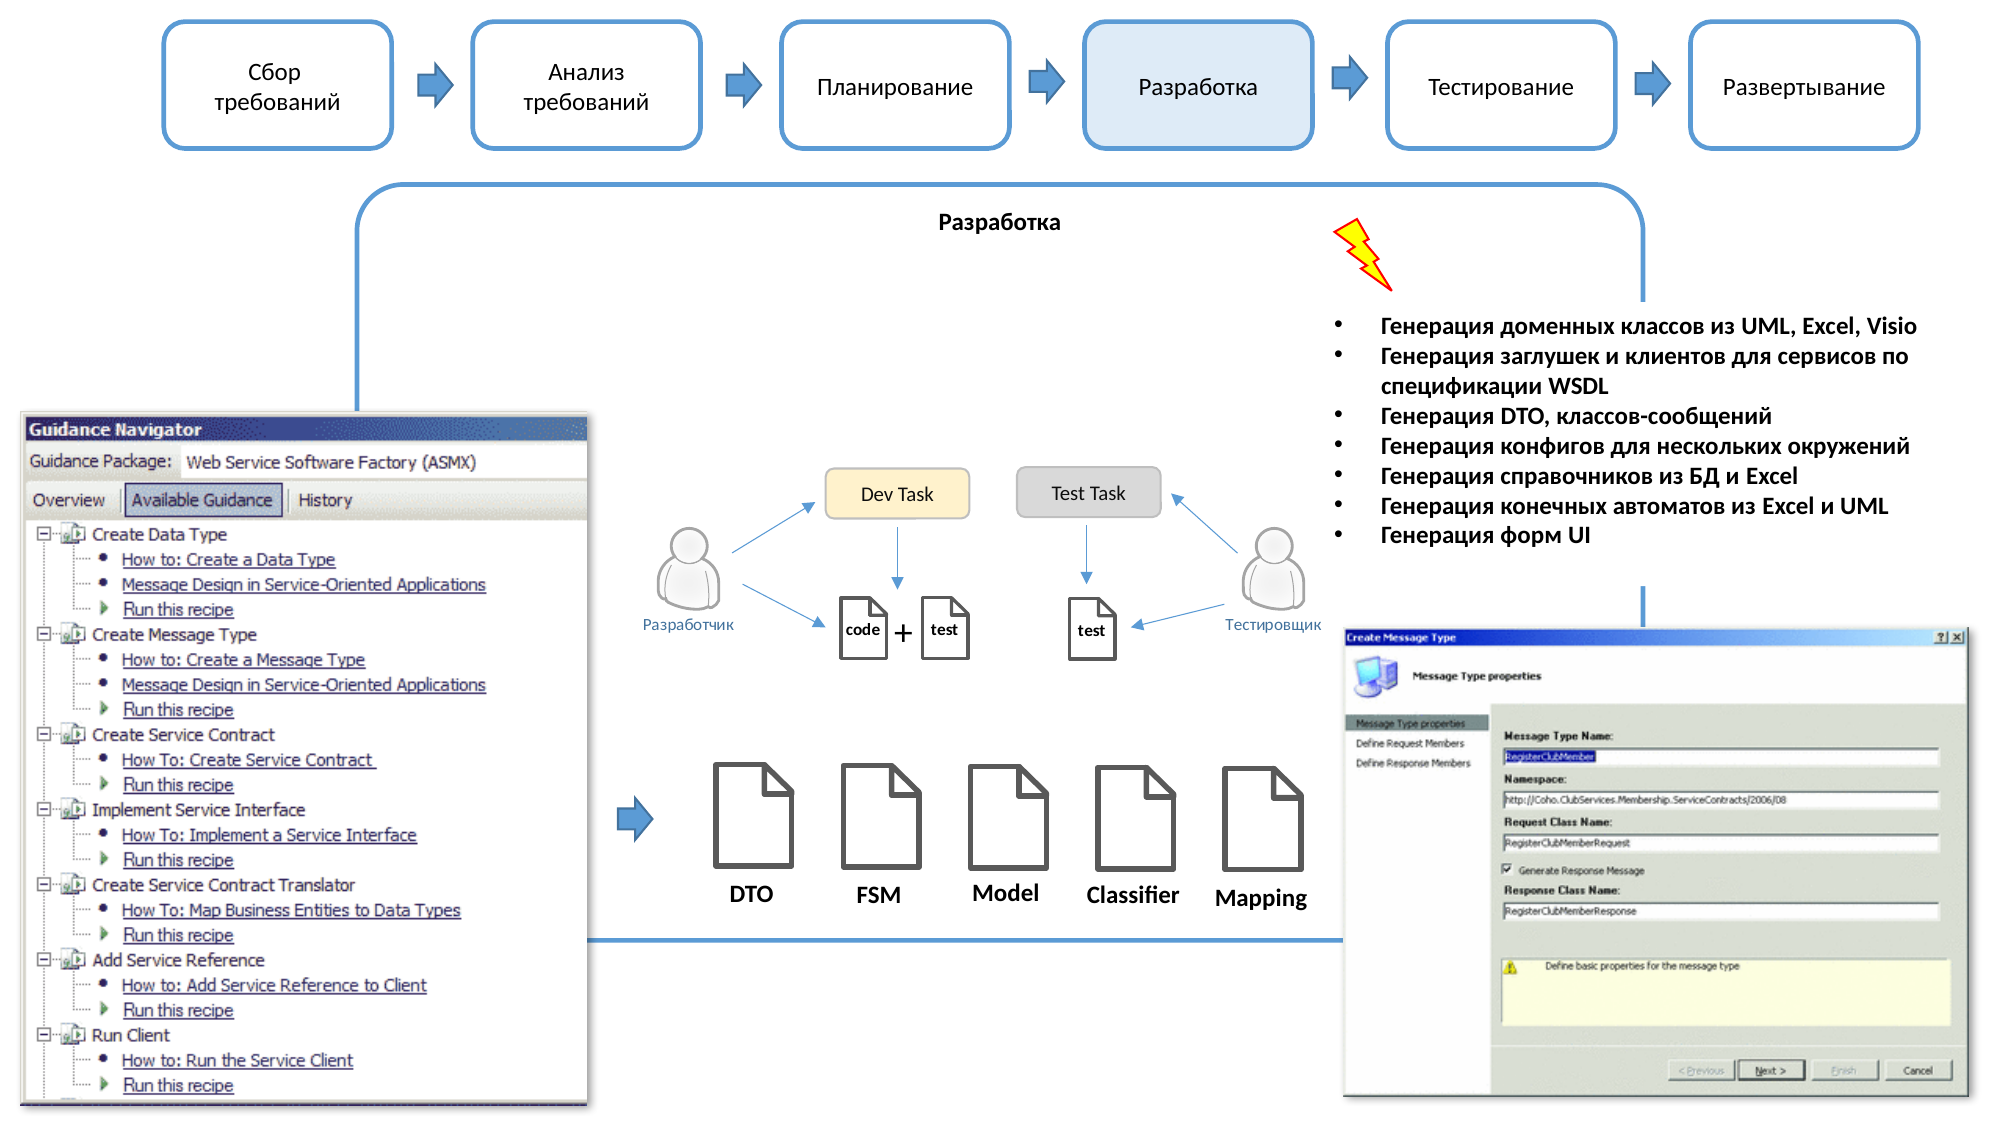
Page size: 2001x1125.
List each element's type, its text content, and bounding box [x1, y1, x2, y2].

text_box DTO [714, 871, 789, 915]
text_box [616, 795, 654, 843]
text_box Model [957, 869, 1055, 914]
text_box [962, 762, 1051, 873]
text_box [1089, 763, 1179, 874]
text_box Mapping [1199, 874, 1323, 920]
text_box FSM [841, 872, 917, 917]
text_box Classifier [1071, 871, 1195, 916]
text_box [163, 21, 1919, 149]
picture [20, 411, 587, 1106]
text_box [1319, 219, 1935, 590]
picture [1343, 627, 1969, 1097]
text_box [707, 760, 797, 871]
text_box Разработка [355, 183, 1645, 942]
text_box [632, 467, 1330, 661]
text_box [834, 761, 924, 872]
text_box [1216, 763, 1306, 875]
